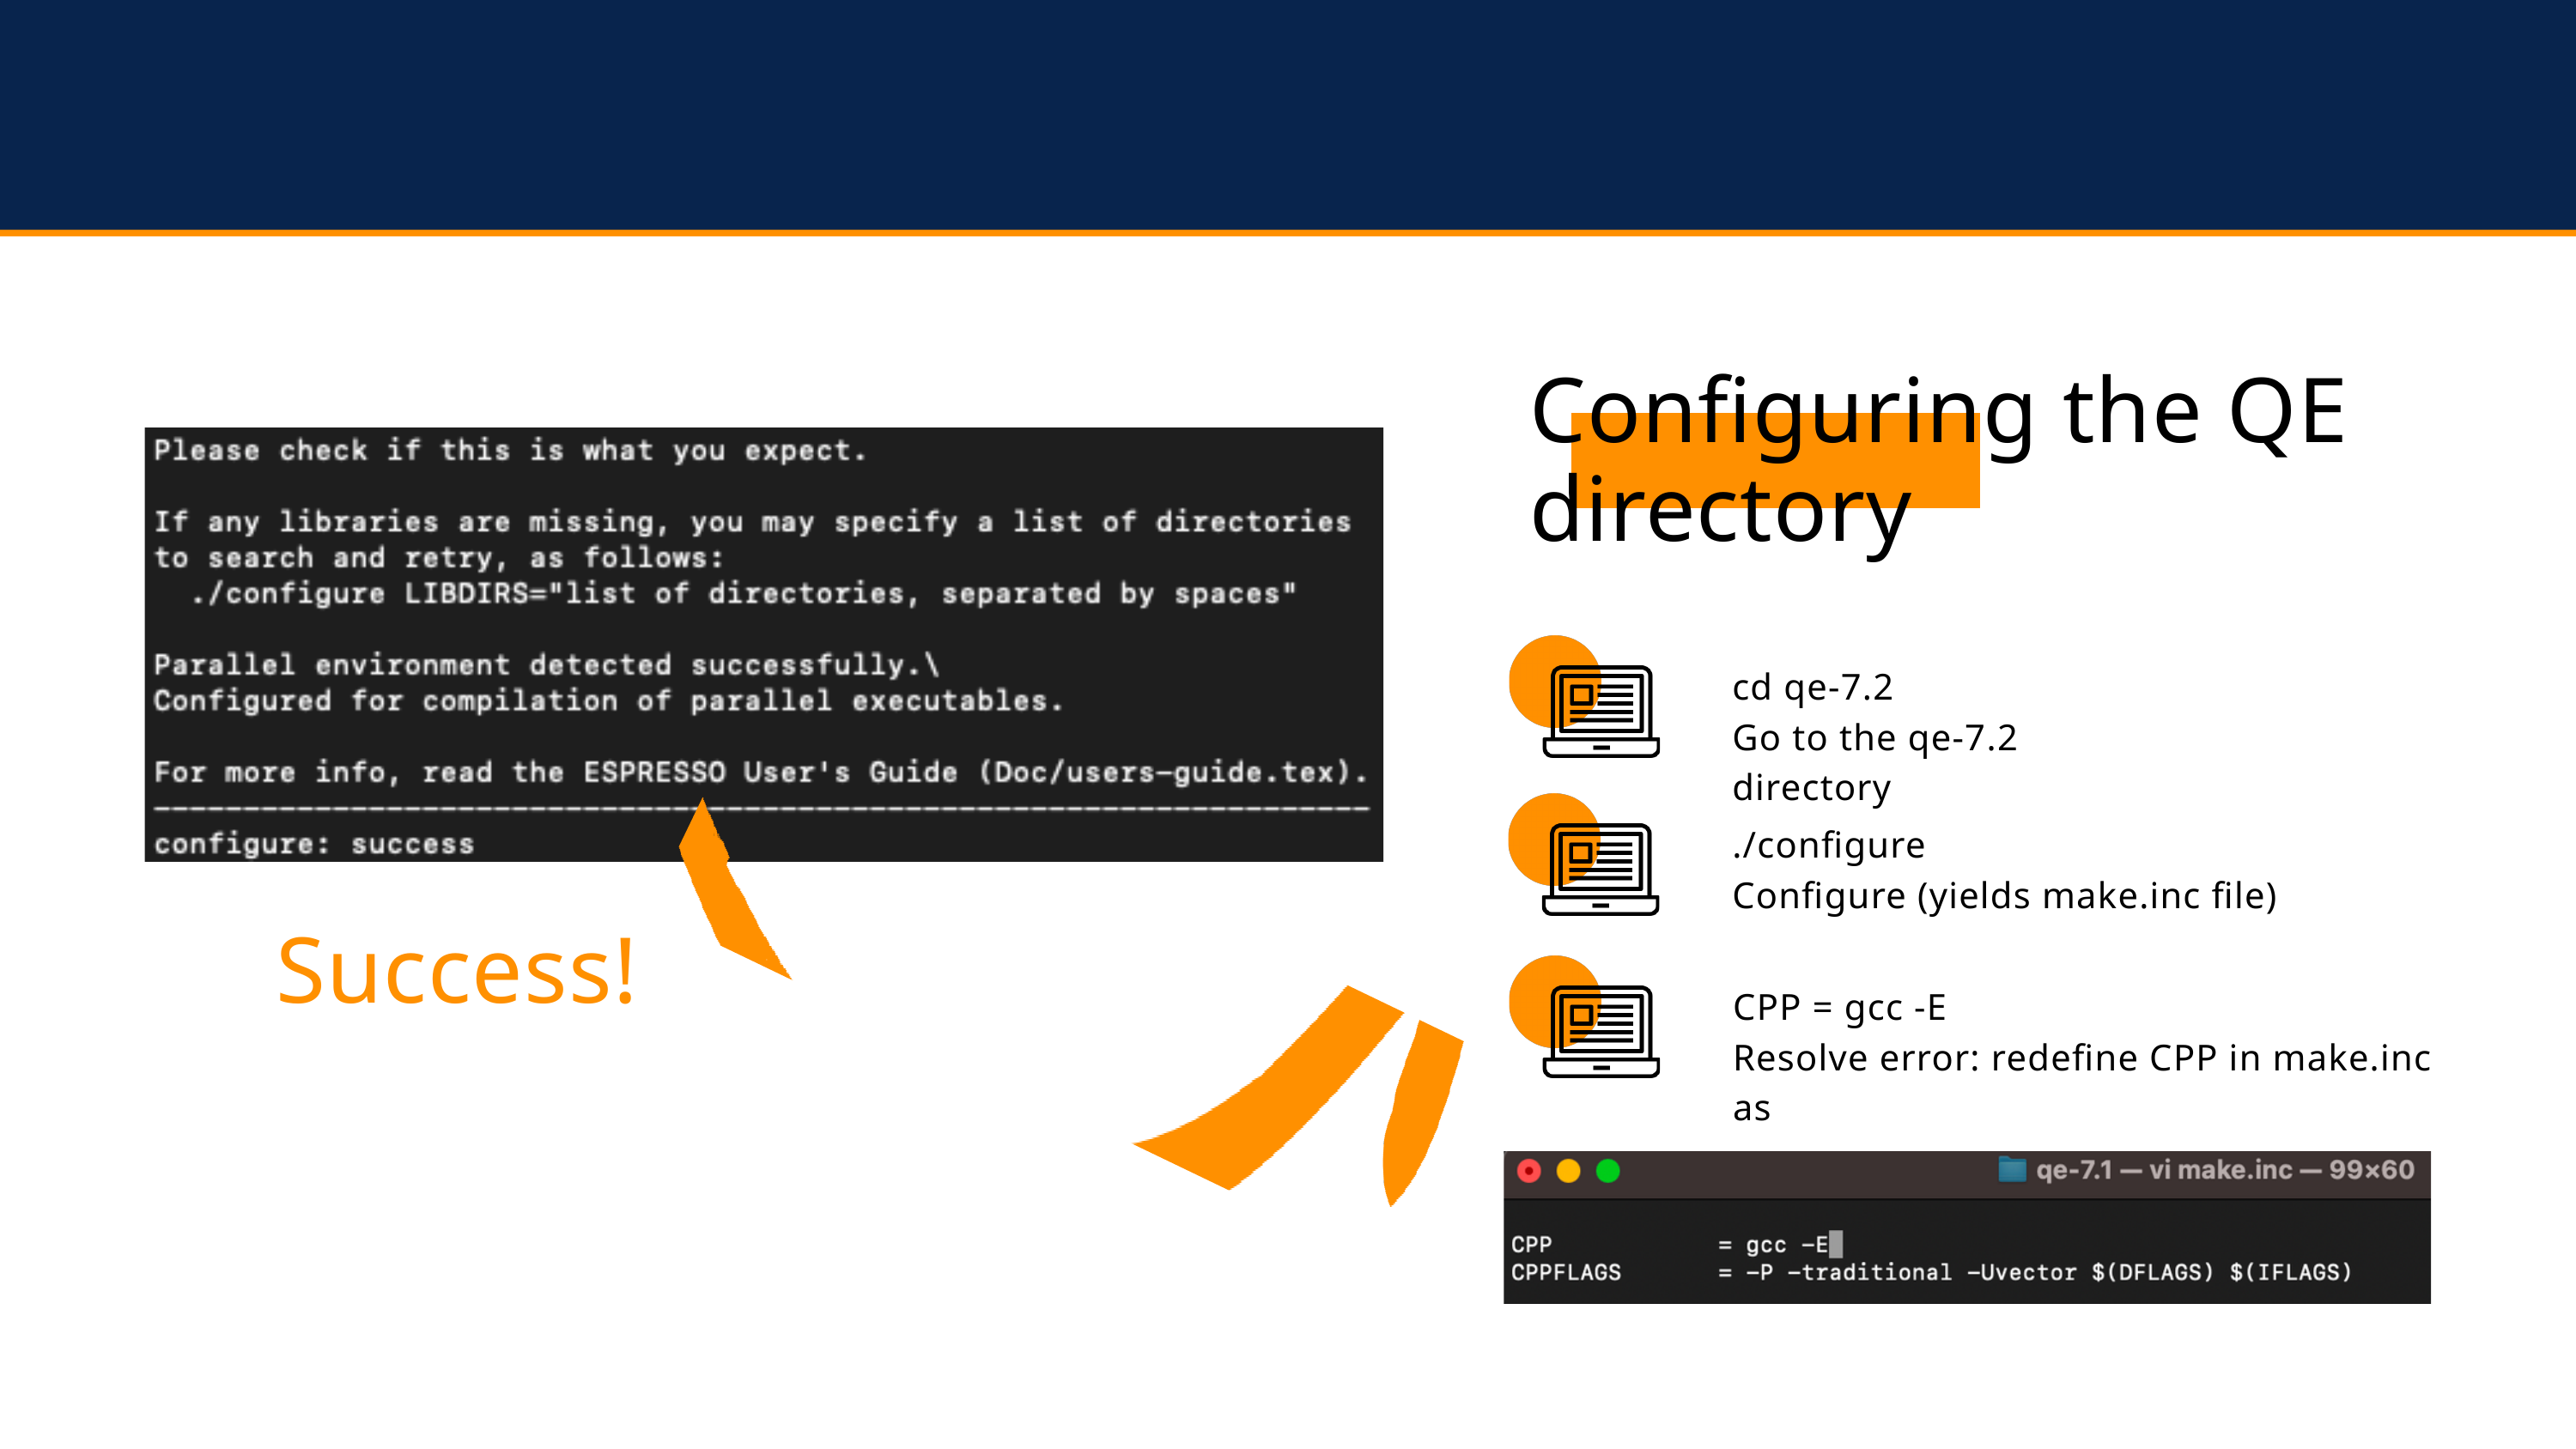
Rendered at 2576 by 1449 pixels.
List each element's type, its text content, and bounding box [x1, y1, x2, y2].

text_box ./configure Configure (yields make.inc file) [1732, 815, 2411, 966]
text_box [880, 1022, 1504, 1274]
text_box [1542, 985, 1661, 1078]
text_box Success! [276, 920, 1510, 1022]
text_box [1504, 1151, 2432, 1304]
text_box [1509, 955, 1601, 1048]
text_box [1541, 823, 1660, 916]
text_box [0, 0, 2576, 237]
text_box [1542, 665, 1661, 758]
text_box CPP = gcc -E Resolve error: redefine CPP in make.inc as [1733, 977, 2452, 1128]
text_box [1509, 635, 1601, 729]
text_box [647, 698, 1212, 920]
text_box Configuring the QE directory [1529, 361, 2432, 560]
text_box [1571, 412, 1981, 509]
text_box cd qe-7.2 Go to the qe-7.2 directory [1732, 657, 2186, 815]
text_box [144, 427, 1384, 862]
text_box [1508, 793, 1601, 887]
